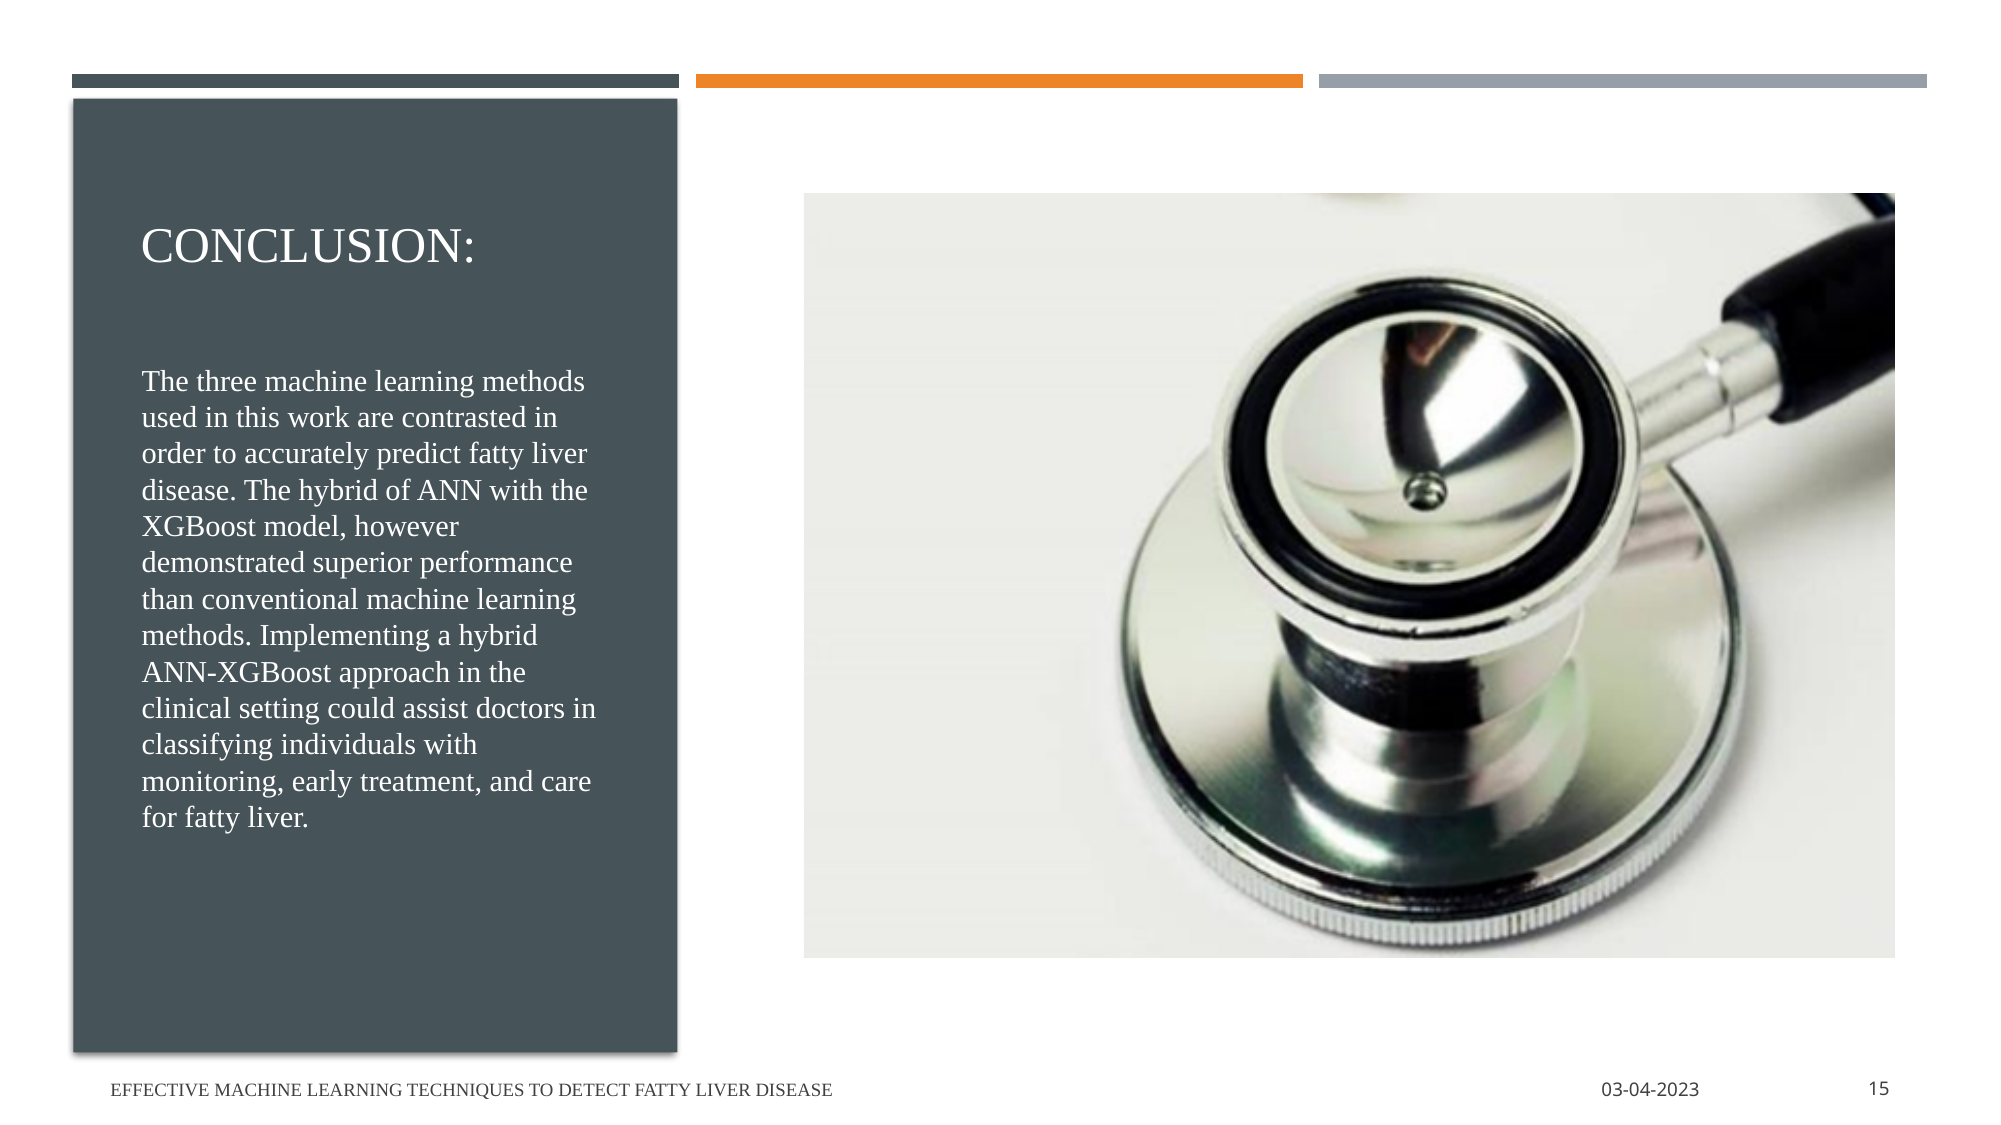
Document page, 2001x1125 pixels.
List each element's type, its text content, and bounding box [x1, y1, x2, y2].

text_box The three machine learning methods used in this work are contrasted in order to accurately predict fatty liver disease. The hybrid of ANN with the XGBoost model, however demonstrated superior performance than conventional machine learning methods. Implementing a hybrid ANN-XGBoost approach in the clinical setting could assist doctors in classifying individuals with monitoring, early treatment, and care for fatty liver. [126, 353, 624, 846]
picture [803, 192, 1896, 959]
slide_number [1247, 1059, 1715, 1120]
footer Effective Machine Learning Techniques To Detect Fatty Liver Disease [95, 1058, 1230, 1119]
text_box Conclusion: [125, 167, 624, 280]
slide_number 15 [1732, 1059, 1905, 1120]
